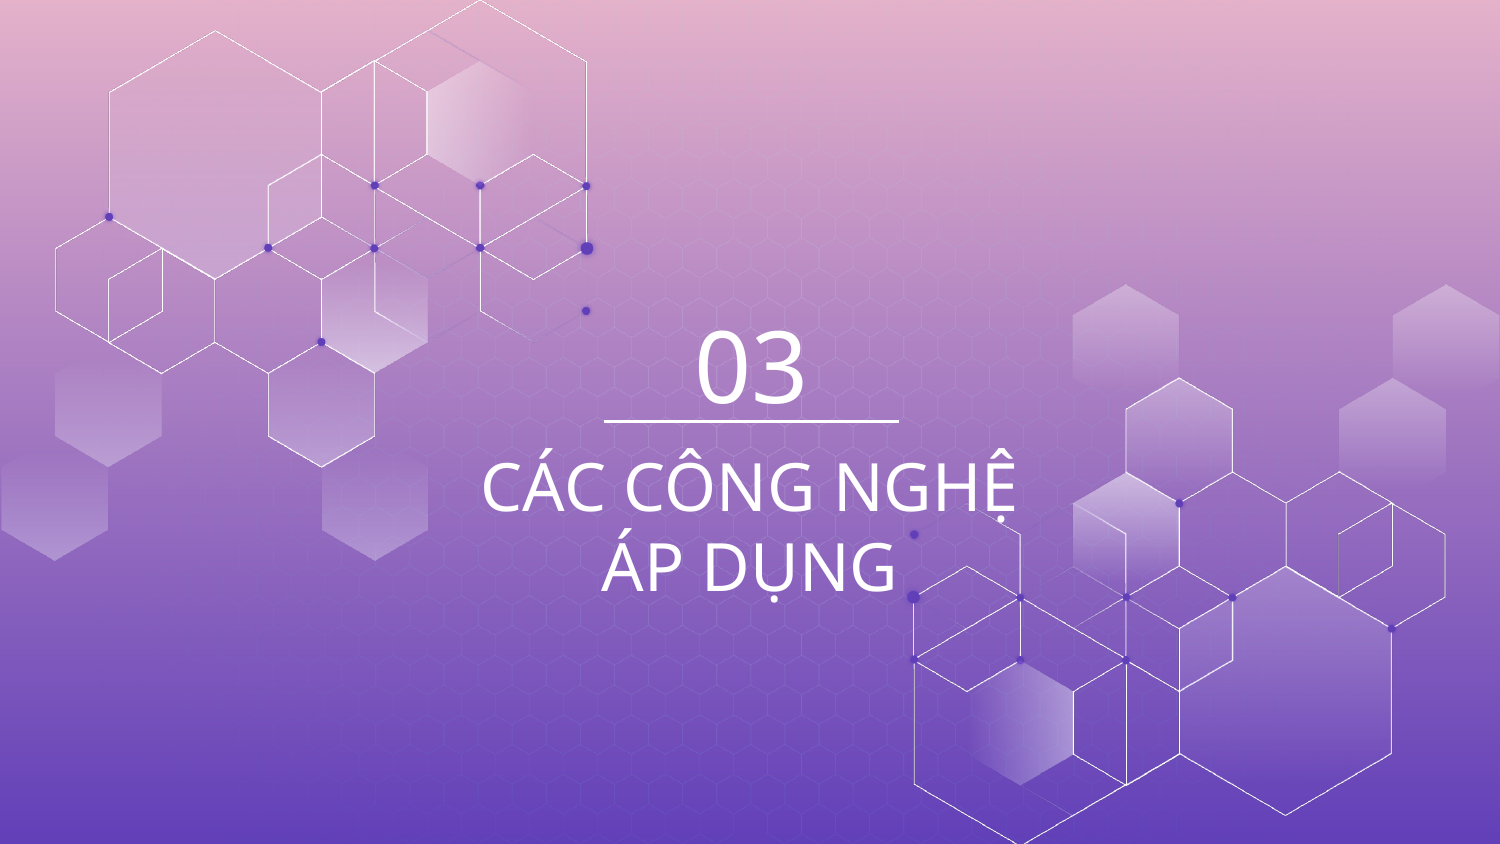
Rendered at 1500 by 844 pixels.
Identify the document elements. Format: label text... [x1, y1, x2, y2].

subtitle CÁC CÔNG NGHỆ ÁP DỤNG [427, 430, 1072, 595]
text_box 03 [607, 316, 896, 411]
picture [0, 0, 1500, 844]
